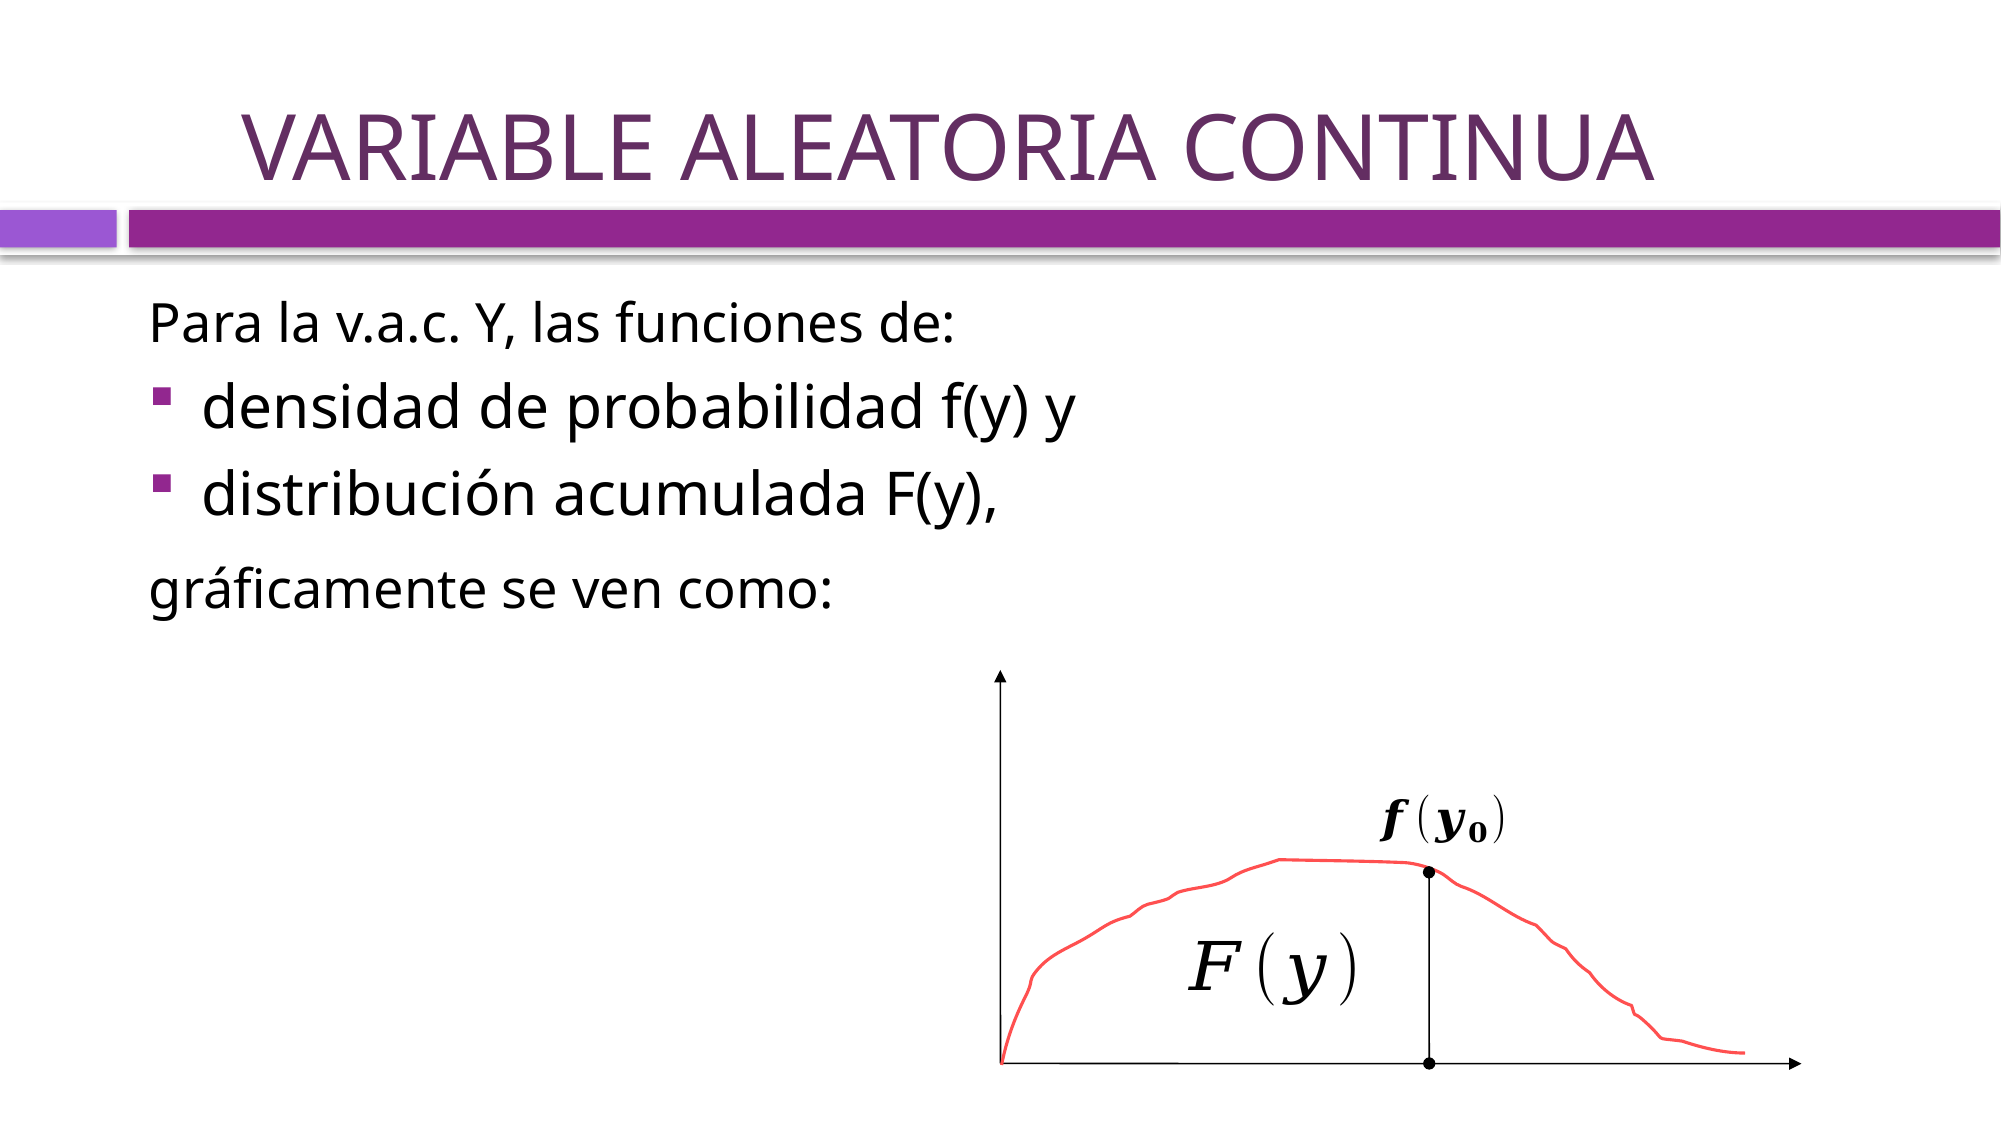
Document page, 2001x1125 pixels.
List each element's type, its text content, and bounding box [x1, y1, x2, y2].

text_box Para la v.a.c. Y, las funciones de: densidad de probabilidad f(y) y distribución acumulada F(y), gráficamente se ven como: [134, 281, 1469, 628]
title Variable aleatoria continua [226, 21, 1802, 266]
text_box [965, 607, 1802, 1125]
